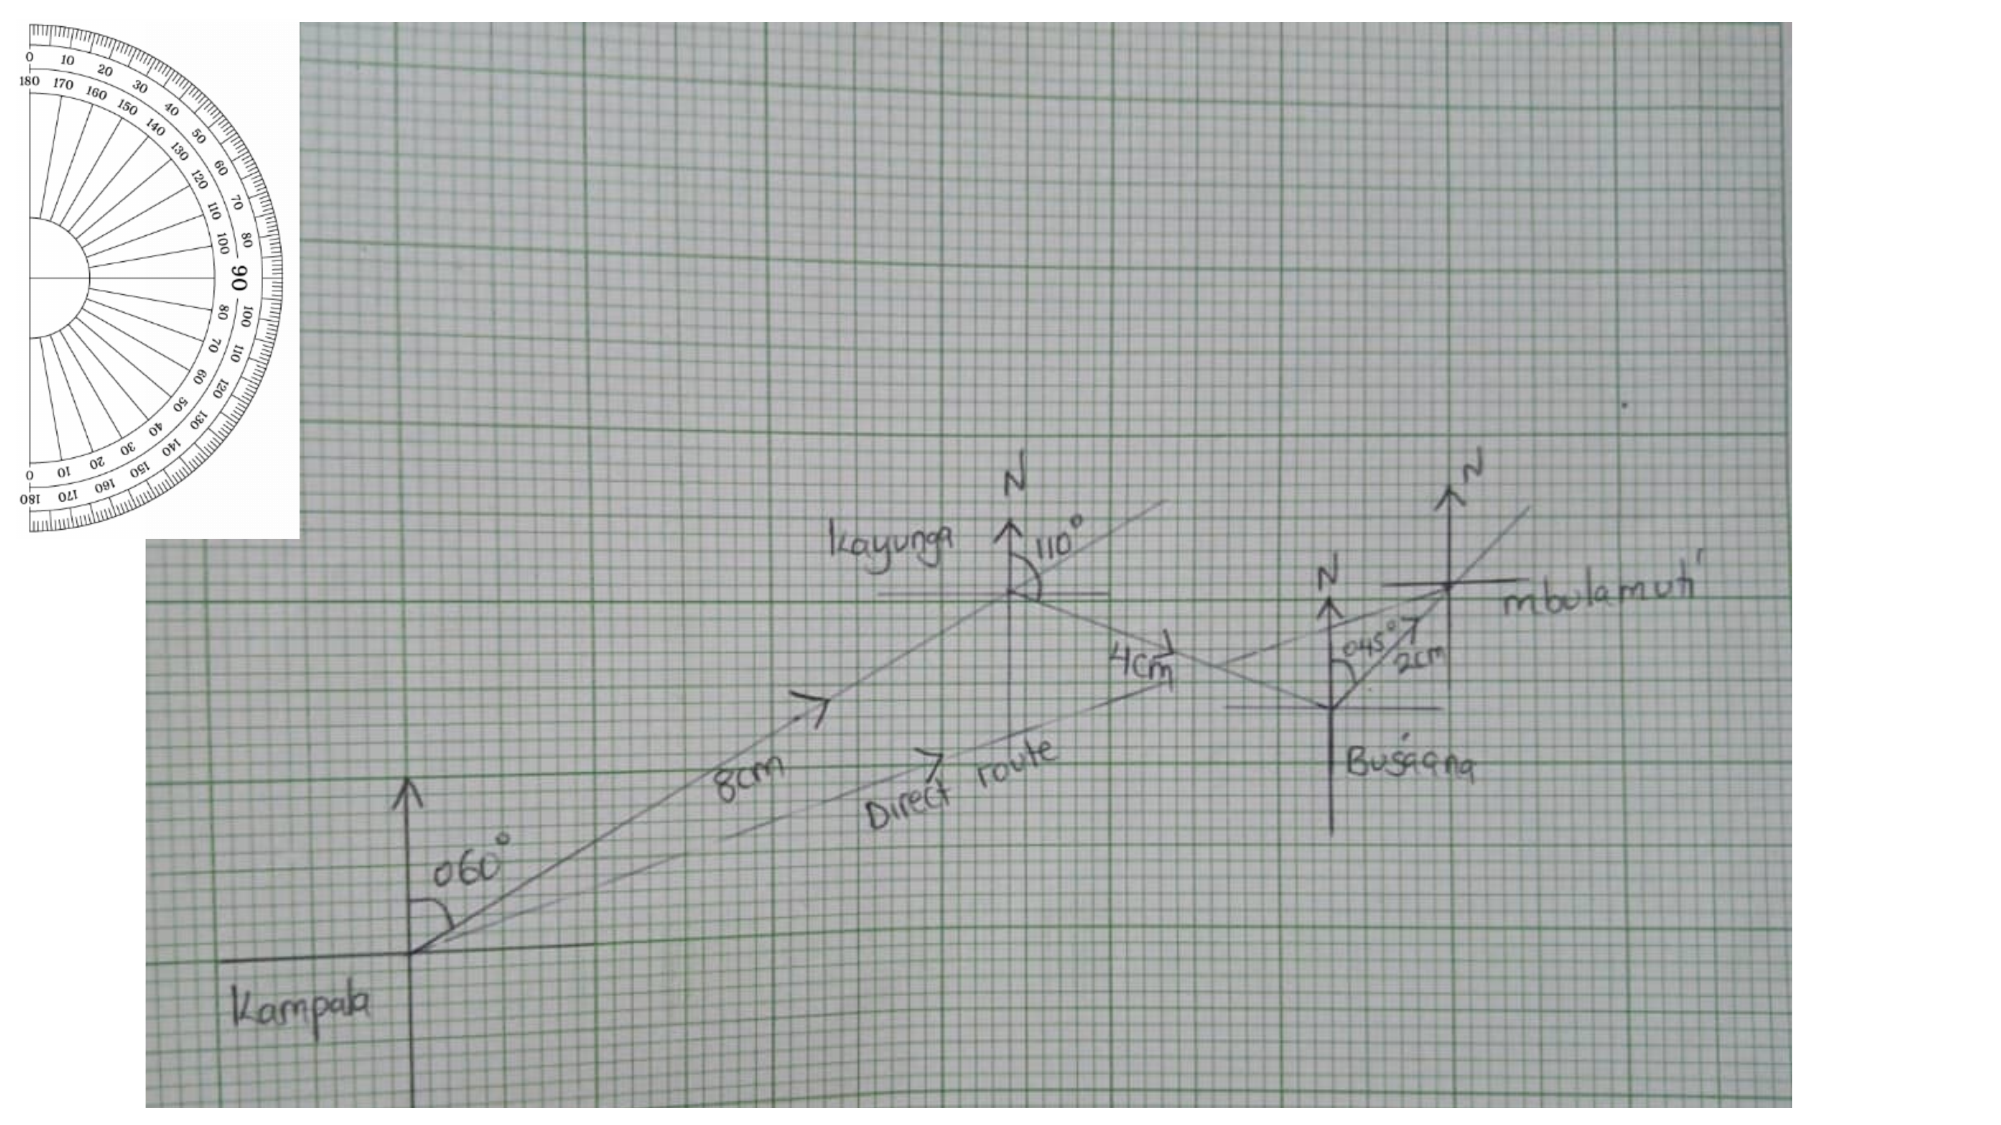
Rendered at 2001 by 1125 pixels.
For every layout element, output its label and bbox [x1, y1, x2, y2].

list [145, 21, 1793, 1108]
picture [0, 136, 418, 421]
